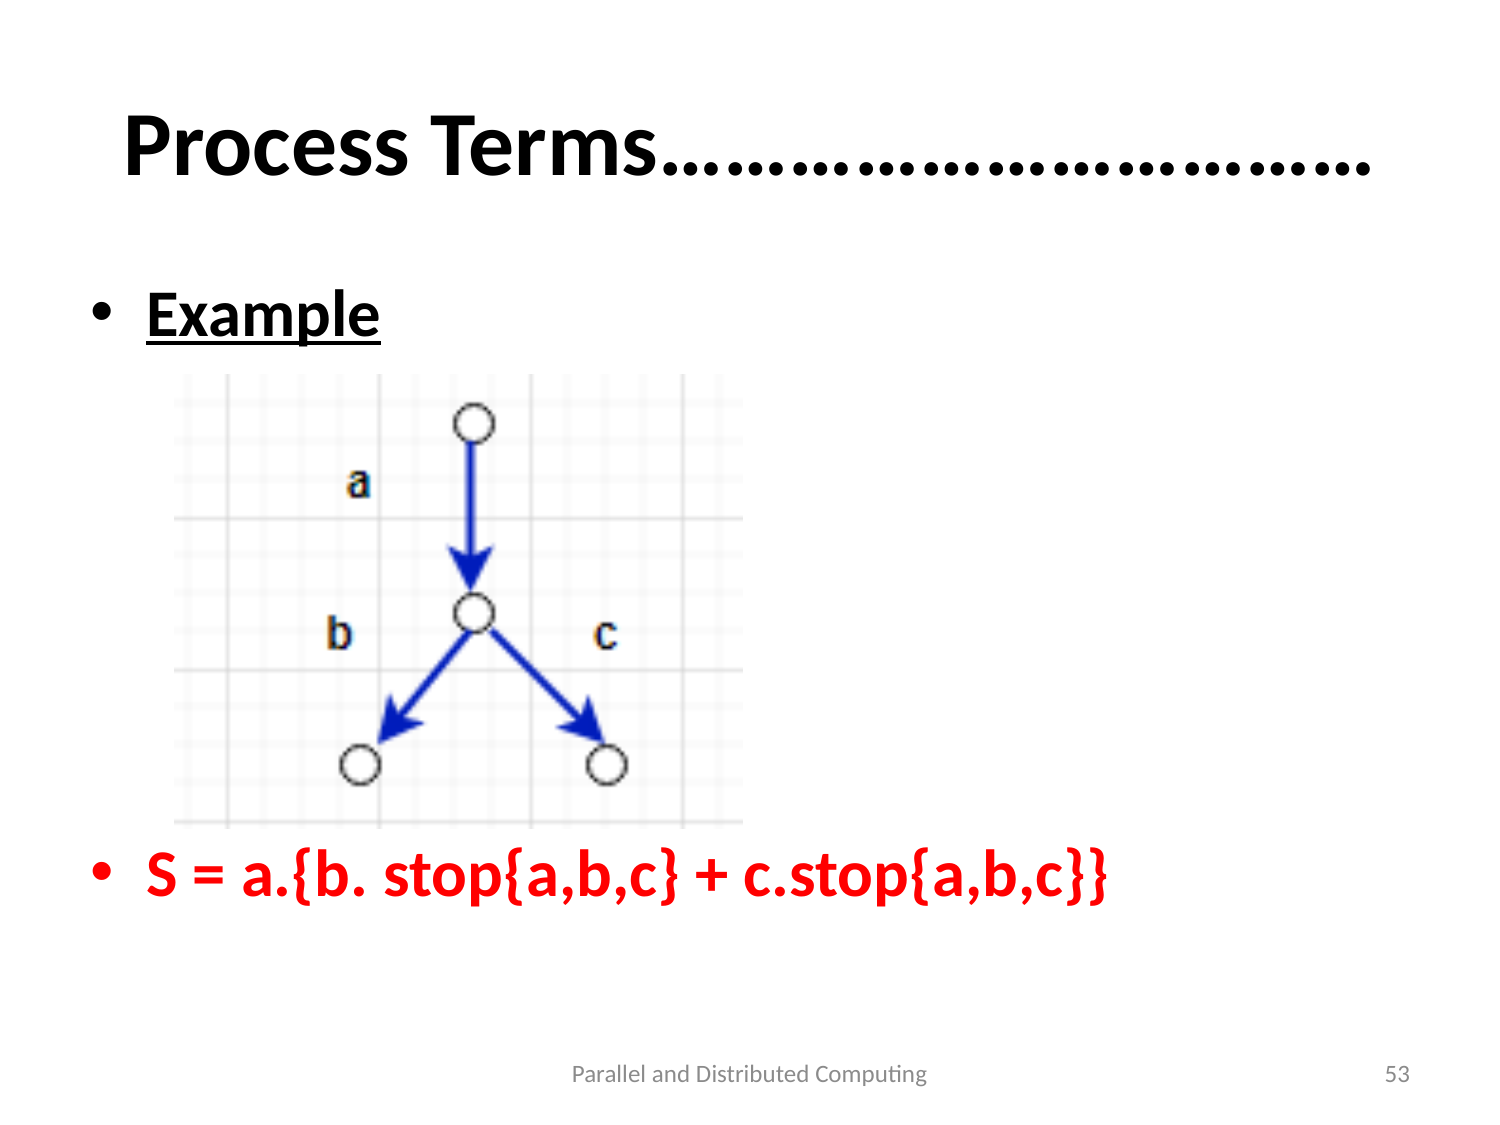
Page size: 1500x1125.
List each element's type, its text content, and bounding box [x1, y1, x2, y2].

picture [174, 374, 743, 829]
footer Parallel and Distributed Computing [512, 1042, 988, 1103]
title Process Terms…………………………… [75, 45, 1425, 233]
slide_number 53 [1074, 1042, 1425, 1103]
list Example S = a.{b. stop{a,b,c} + c.stop{a,b,c}} [75, 262, 1425, 1005]
